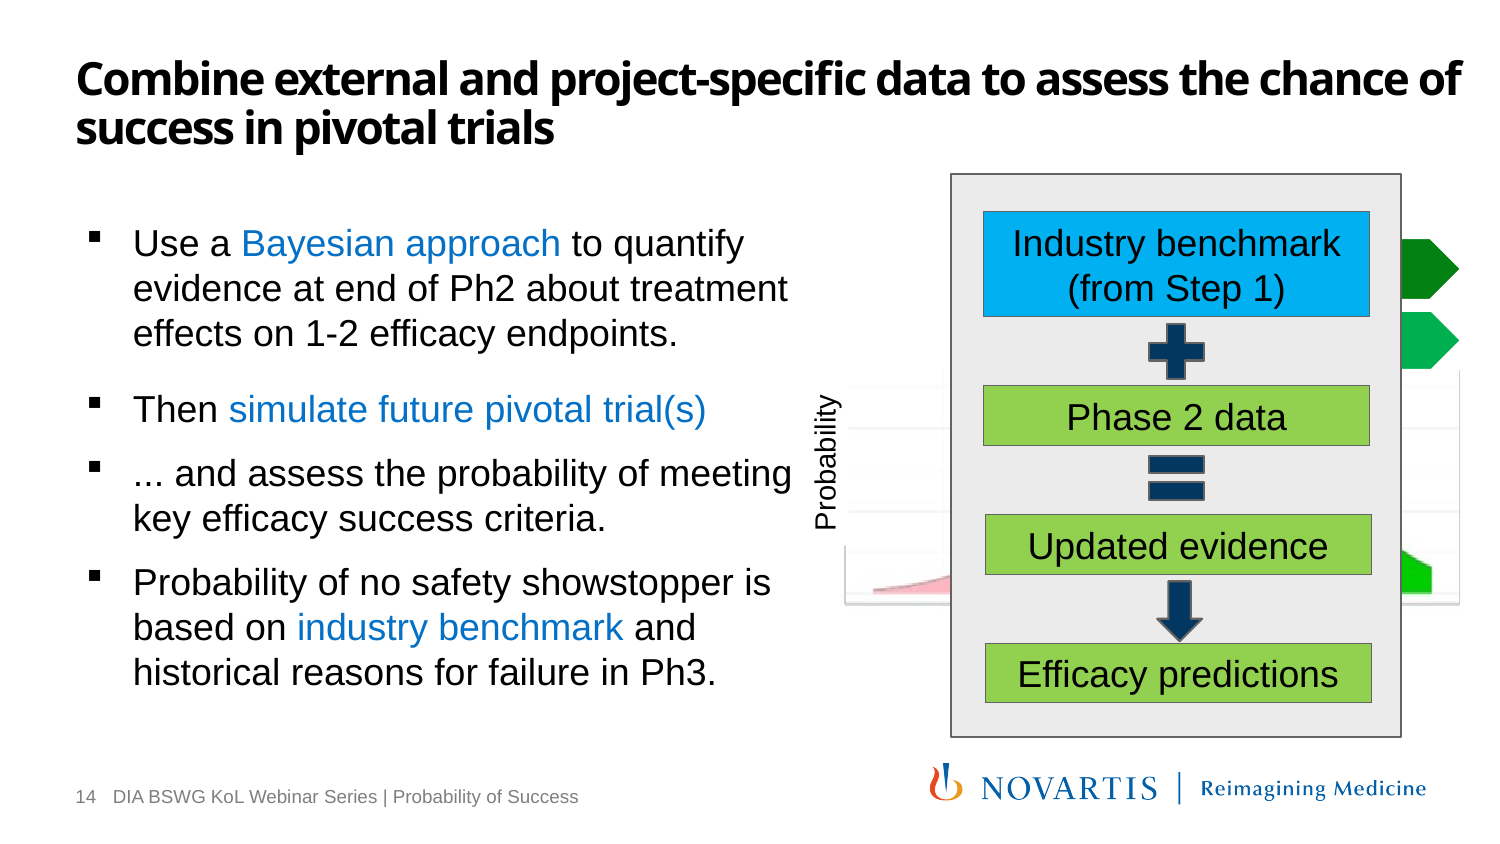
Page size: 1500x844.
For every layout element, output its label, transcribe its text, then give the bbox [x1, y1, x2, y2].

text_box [798, 233, 950, 667]
footer DIA BSWG KoL Webinar Series | Probability of Success [113, 784, 735, 822]
slide_number 14 [75, 784, 113, 822]
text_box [950, 173, 1402, 738]
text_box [1402, 233, 1463, 667]
text_box Use a Bayesian approach to quantify evidence at end of Ph2 about treatment effects on 1-2 efficacy endpoints. Then simulate future pivotal trial(s) ... and assess the probability of meeting key efficacy success criteria. Probability of no safety showstopper is based on industry benchmark and historical reasons for failure in Ph3. [71, 211, 814, 701]
title Combine external and project-specific data to assess the chance of success in pivotal trials [75, 55, 1475, 174]
picture [886, 733, 1469, 843]
